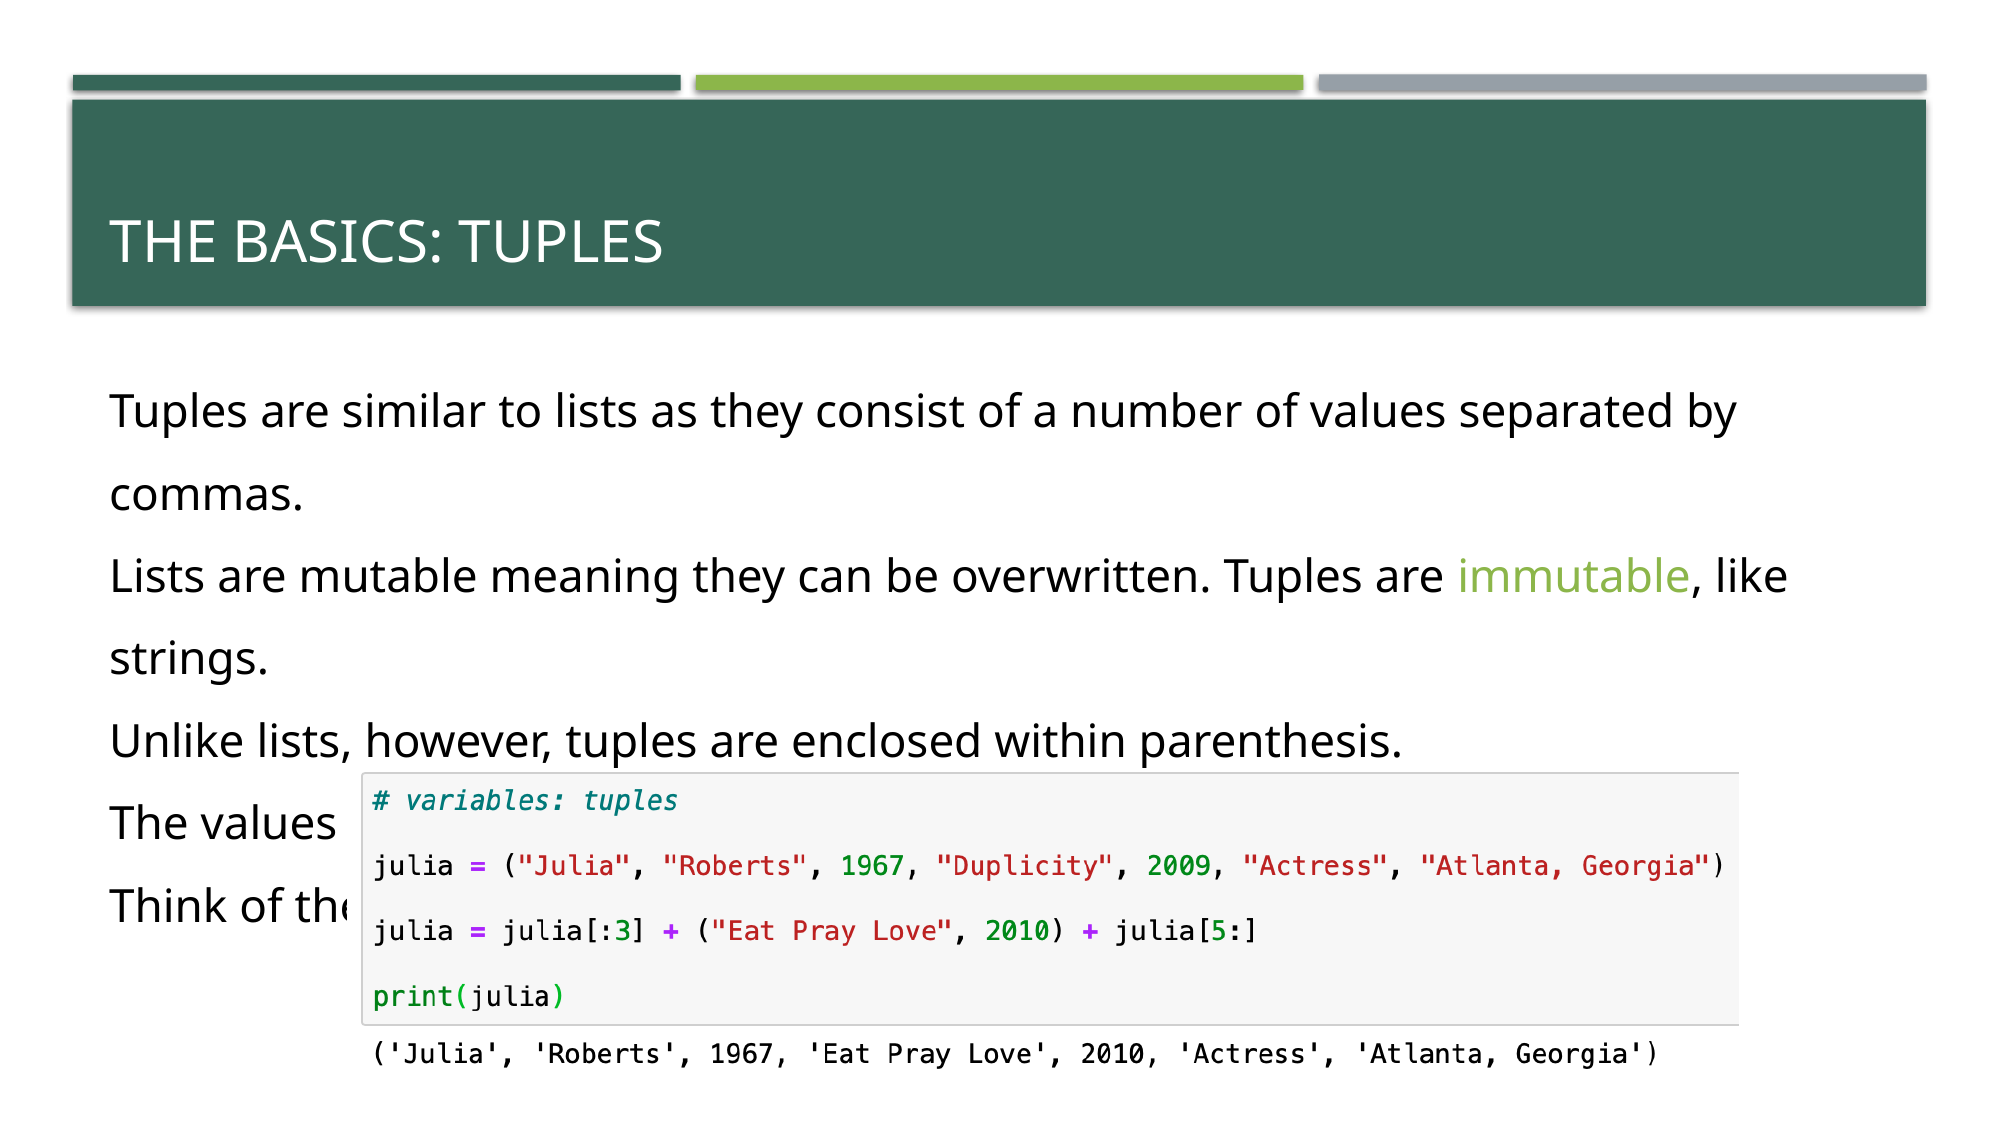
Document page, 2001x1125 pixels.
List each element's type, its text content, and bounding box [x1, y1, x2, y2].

title The basics: tuples [94, 119, 1904, 282]
text_box Tuples are similar to lists as they consist of a number of values separated by commas. Lists are mutable meaning they can be overwritten. Tuples are immutable, like strings. Unlike lists, however, tuples are enclosed within parenthesis. The values of tuples cannot be changed or updated. Think of them as READ-ONLY lists, or information records. [94, 346, 1808, 939]
picture [347, 768, 1740, 1083]
